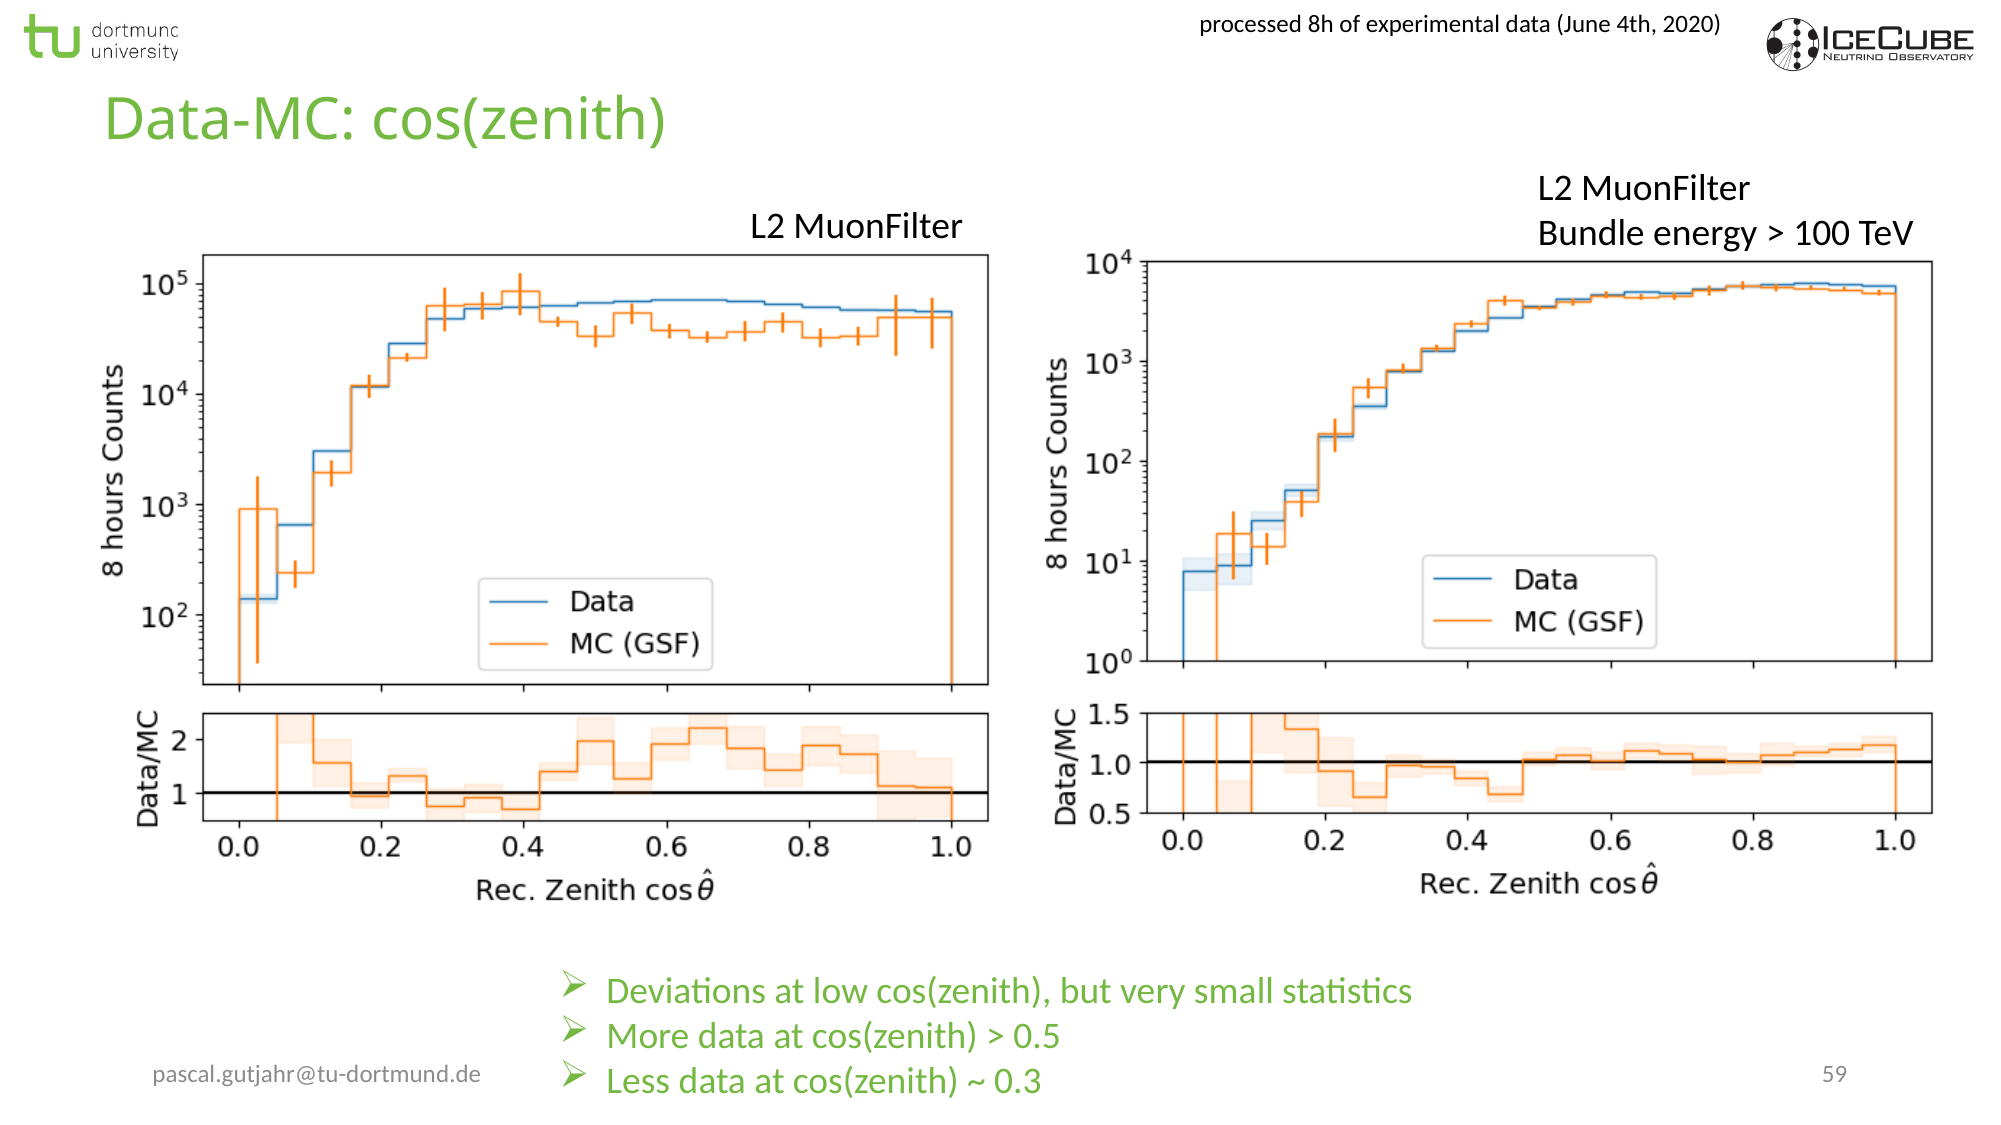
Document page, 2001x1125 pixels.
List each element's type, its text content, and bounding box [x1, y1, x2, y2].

text_box Deviations at low cos(zenith), but very small statistics More data at cos(zenith) > 0.5 Less data at cos(zenith) ~ 0.3 [544, 958, 1507, 1125]
picture [1032, 235, 1946, 914]
slide_number 59 [1507, 1042, 1863, 1103]
text_box L2 MuonFilter Bundle energy > 100 TeV [1523, 155, 2000, 261]
text_box processed 8h of experimental data (June 4th, 2020) [1184, 0, 1738, 45]
slide_number pascal.gutjahr@tu-dortmund.de [137, 1042, 544, 1103]
picture [88, 240, 1002, 922]
text_box L2 MuonFilter [735, 193, 1265, 254]
title Data-MC: cos(zenith) [88, 59, 1977, 182]
